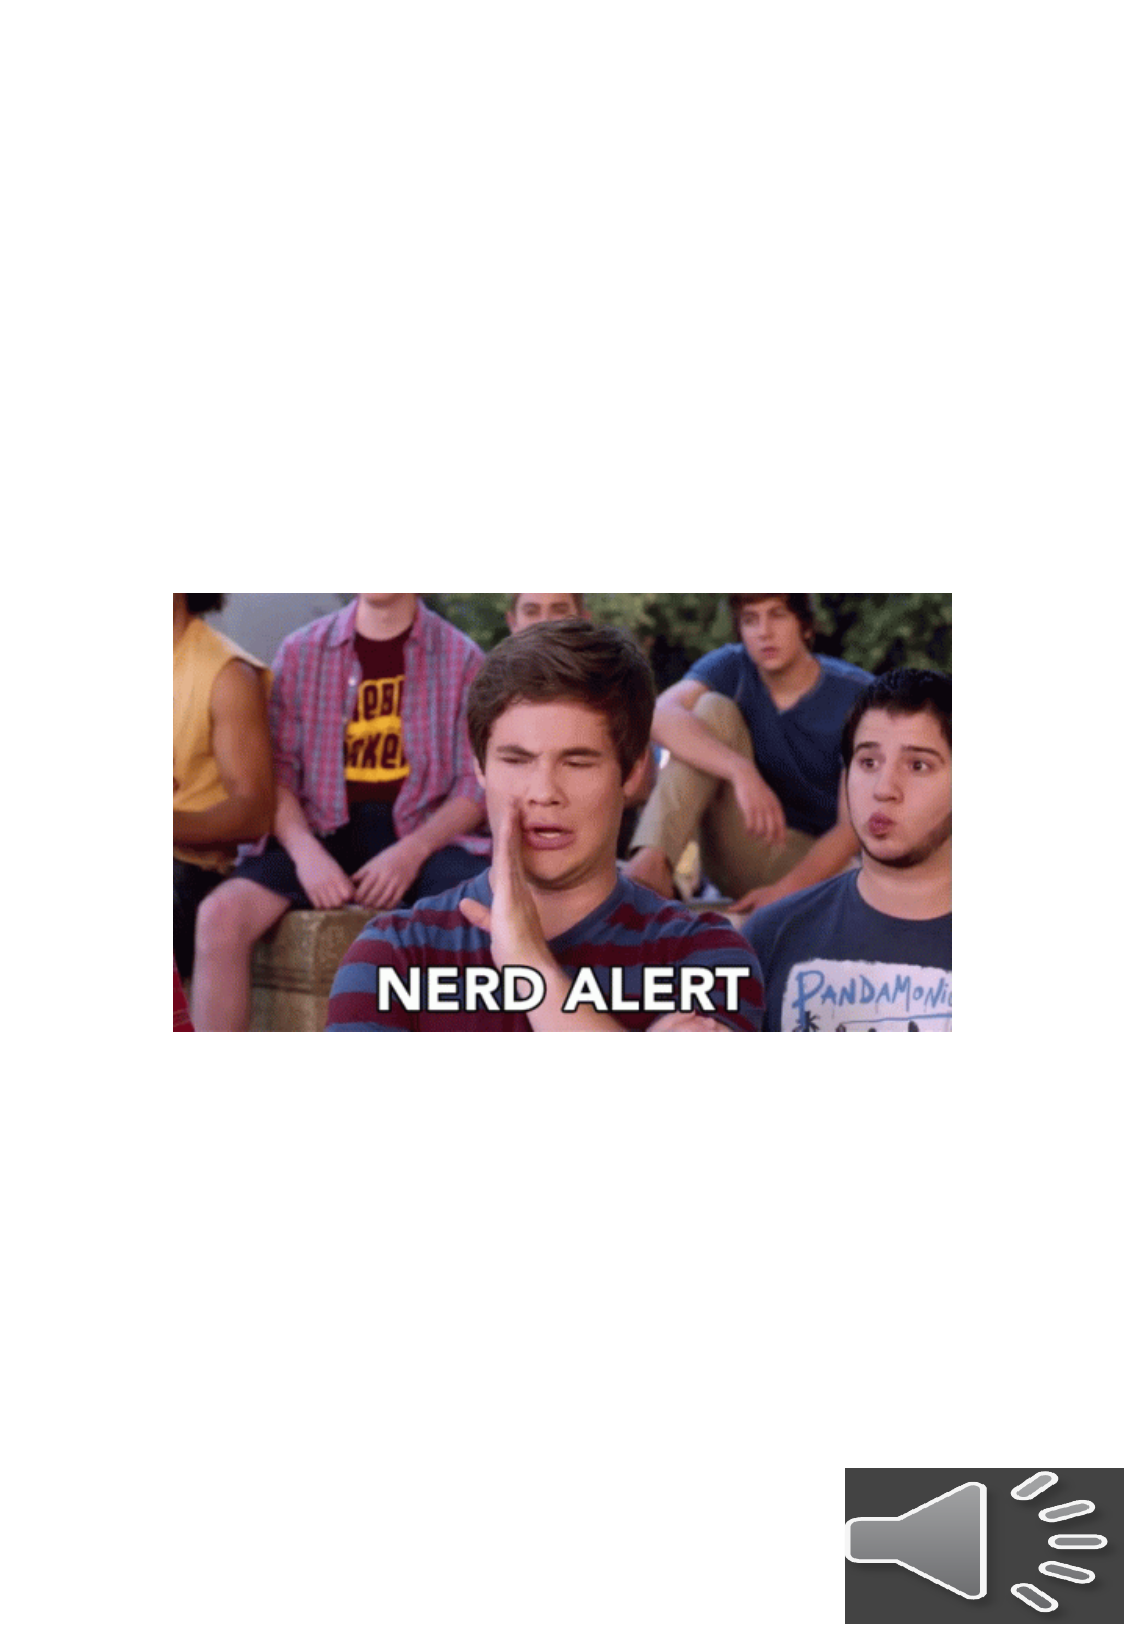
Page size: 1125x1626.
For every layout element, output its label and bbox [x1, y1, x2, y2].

picture [173, 593, 952, 1032]
picture [844, 1466, 1125, 1625]
